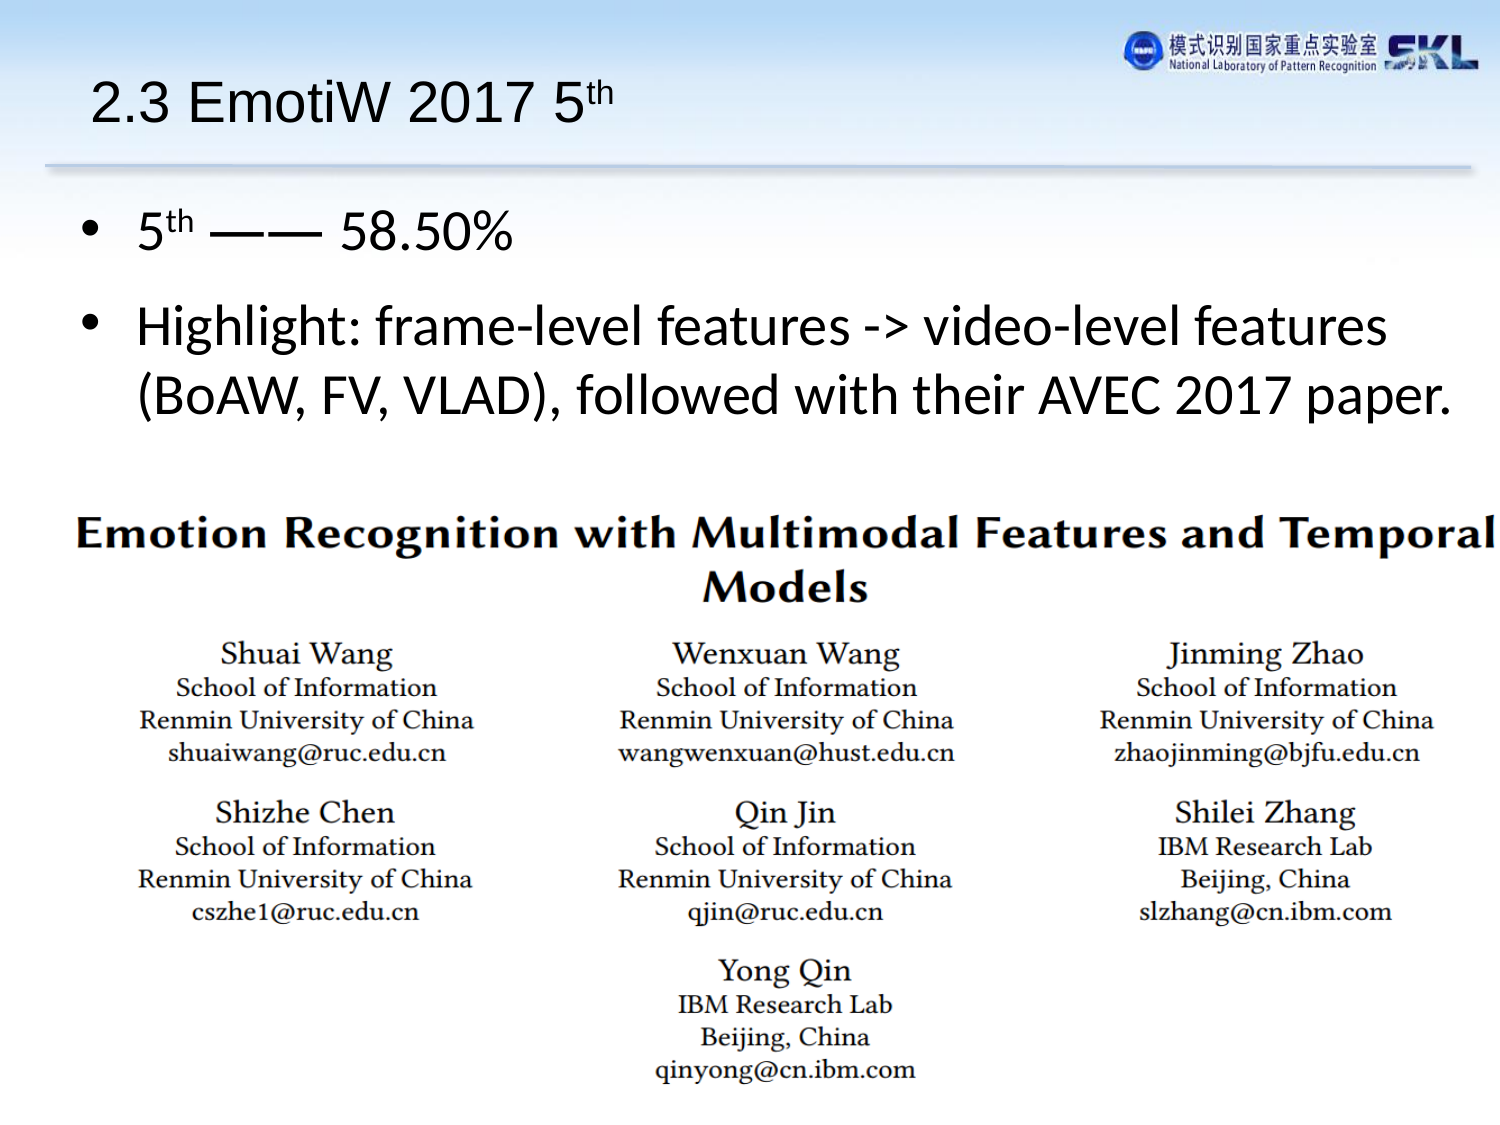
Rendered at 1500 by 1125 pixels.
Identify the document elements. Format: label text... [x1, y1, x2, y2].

list 5th —— 58.50% Highlight: frame-level features -> video-level features (BoAW, FV, VLAD), followed with their AVEC 2017 paper. [64, 184, 1471, 490]
picture [0, 0, 1500, 1125]
title 2.3 EmotiW 2017 5th [75, 45, 904, 153]
